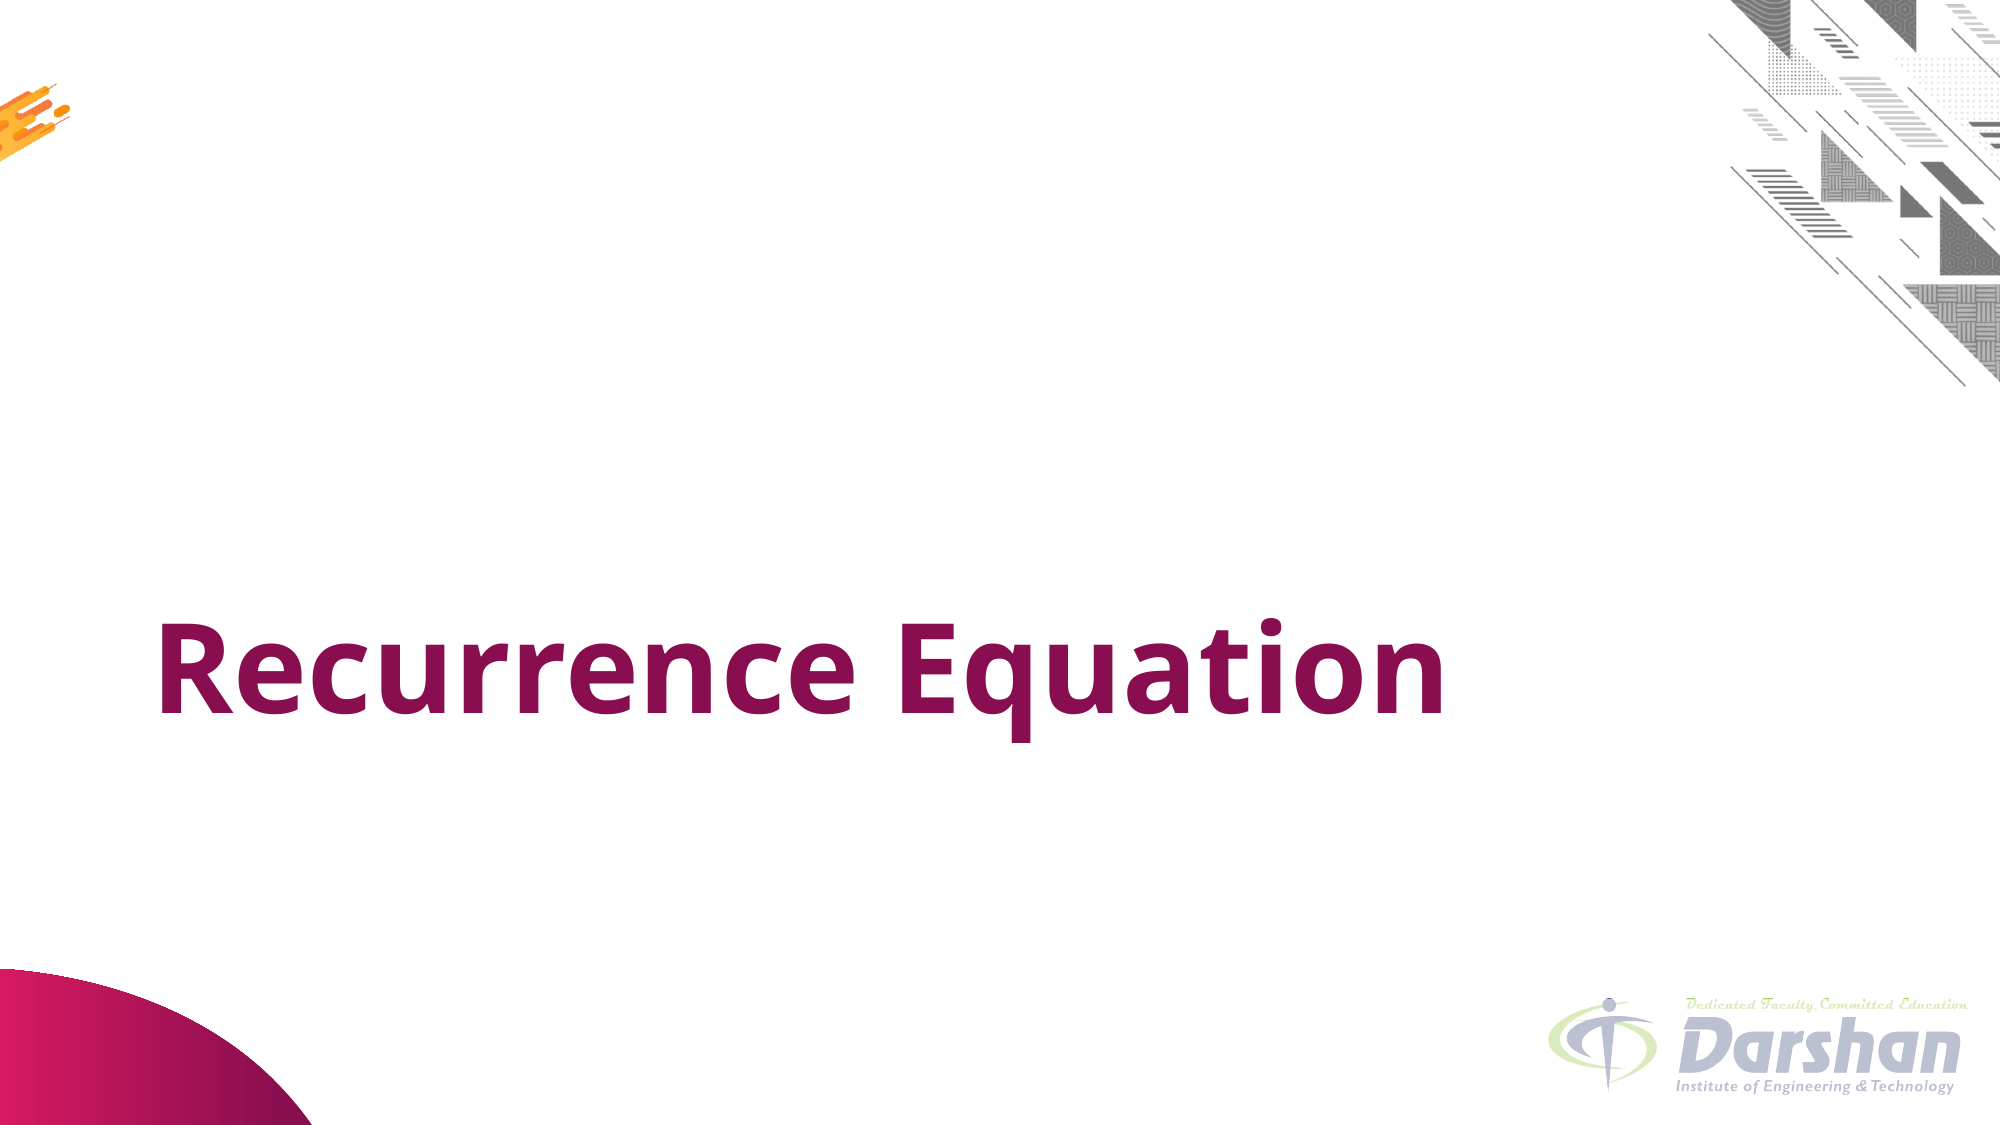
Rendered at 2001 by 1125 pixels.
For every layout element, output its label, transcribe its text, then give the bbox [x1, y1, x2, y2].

text_box Merge [1548, 998, 1968, 1095]
title Recurrence Equation [136, 280, 1862, 749]
picture [0, 65, 90, 193]
